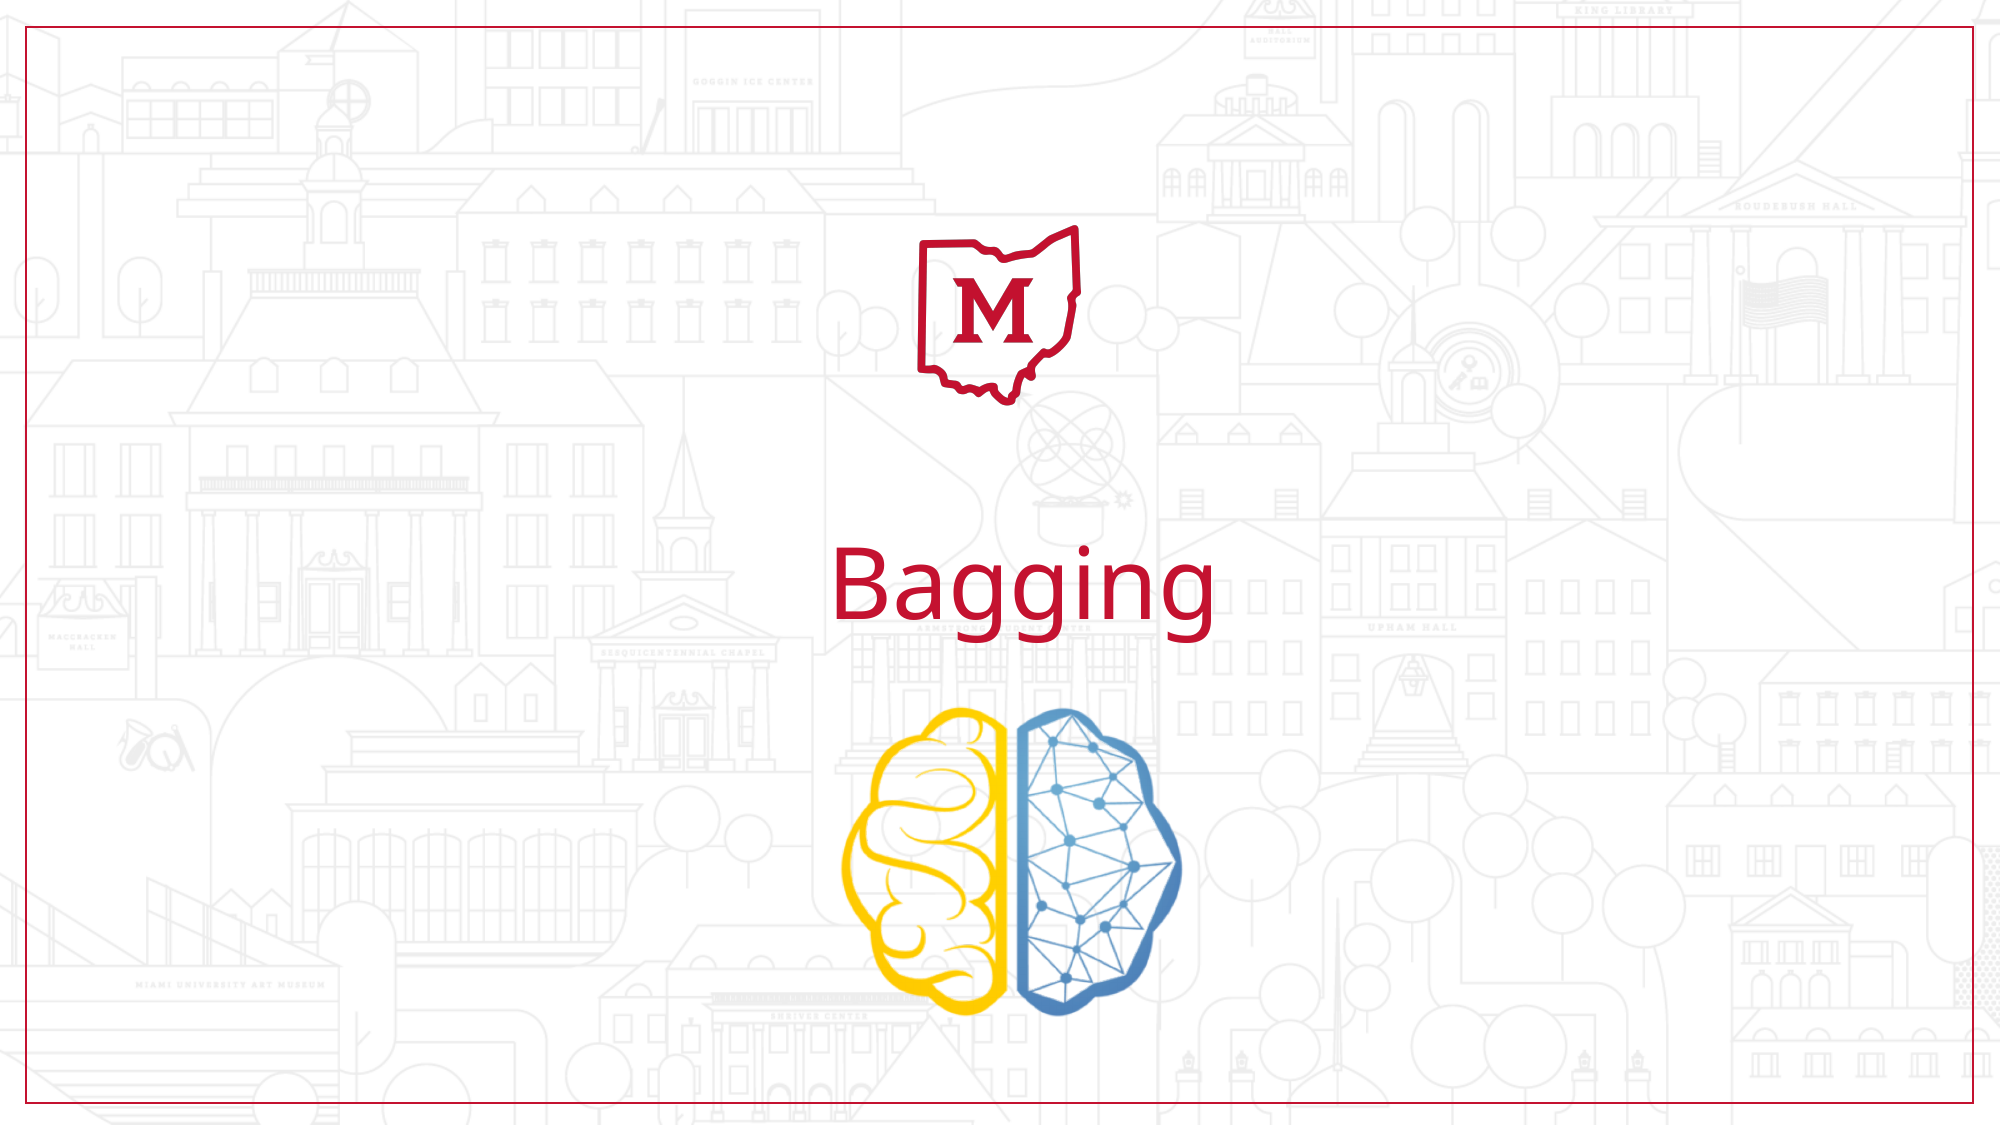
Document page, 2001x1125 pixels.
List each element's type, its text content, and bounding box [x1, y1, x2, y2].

picture [0, 0, 2000, 1125]
title Bagging [144, 402, 1903, 649]
